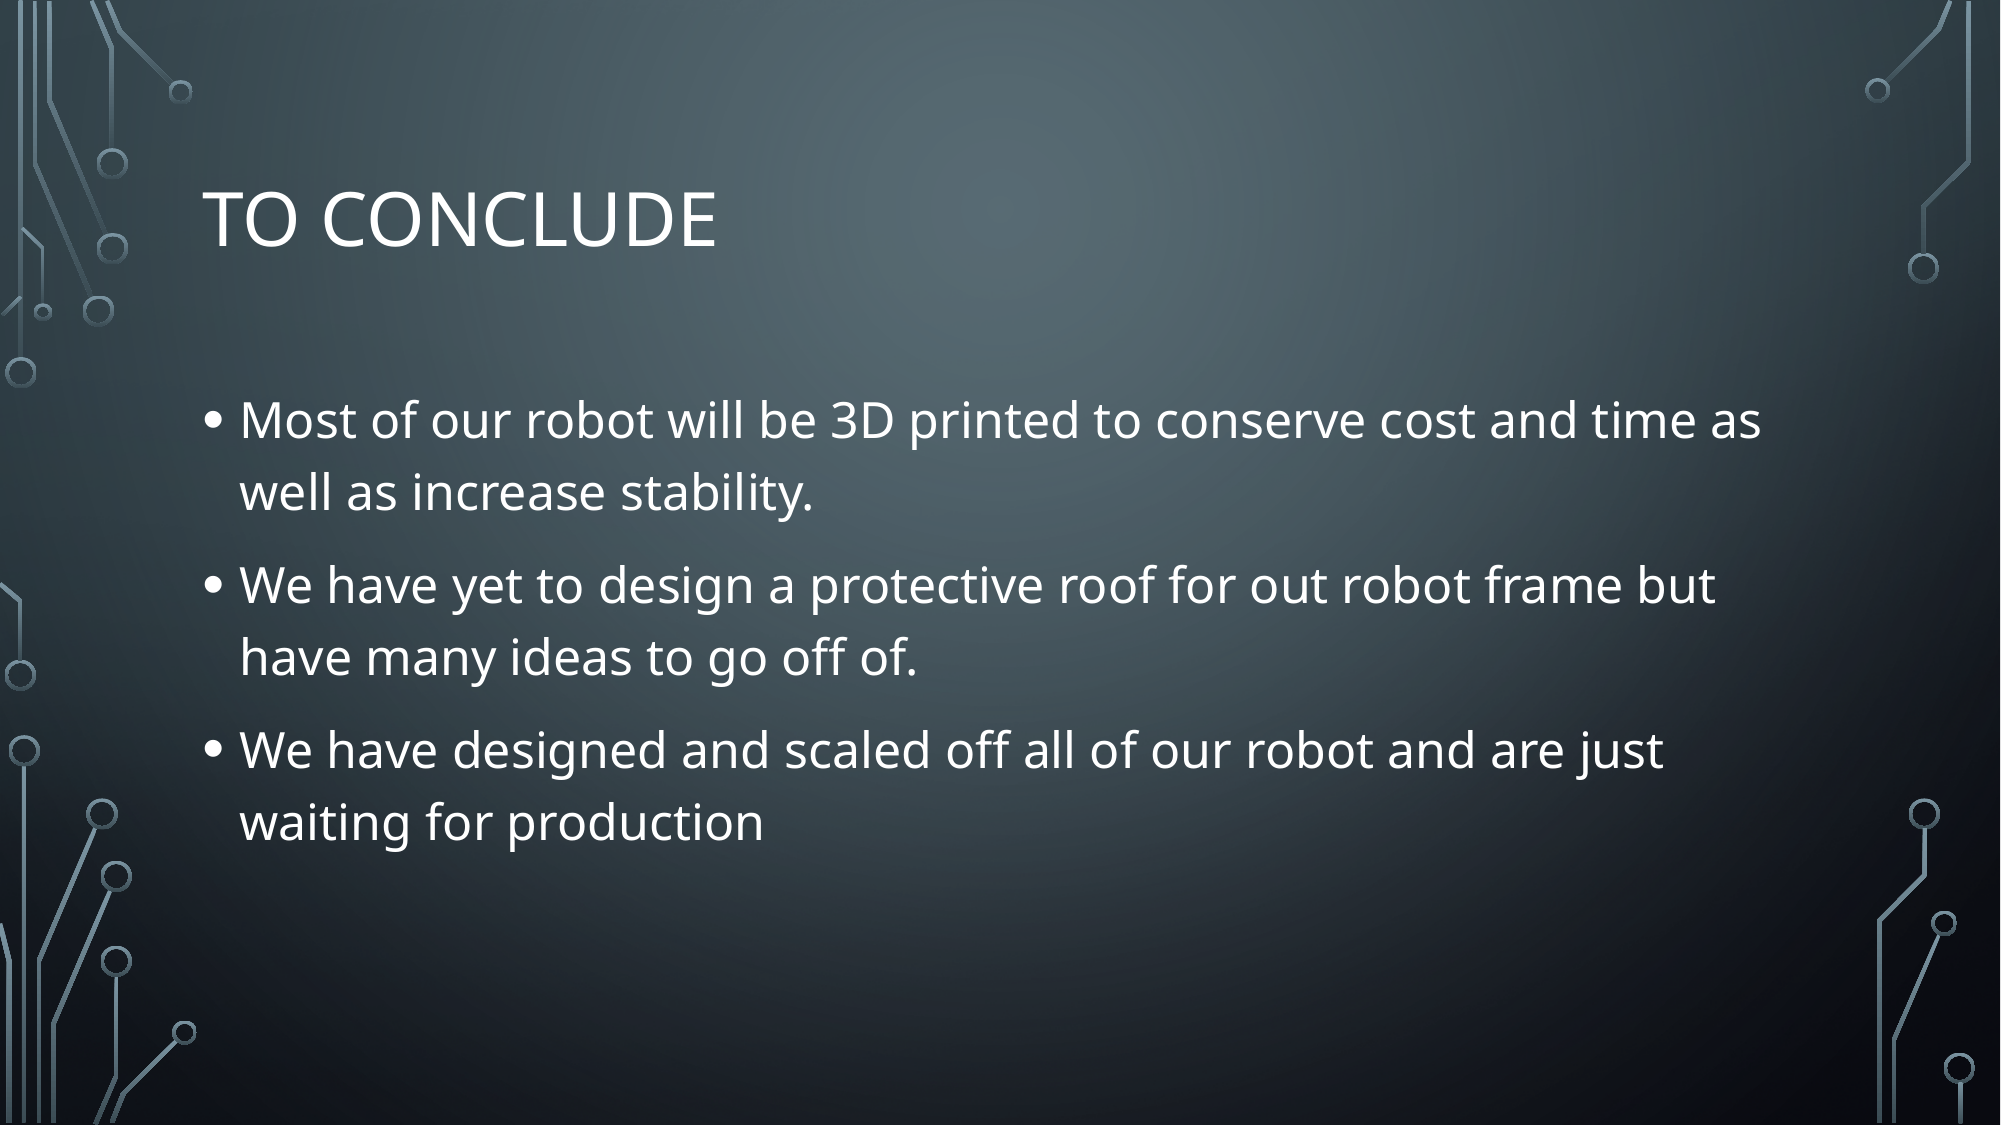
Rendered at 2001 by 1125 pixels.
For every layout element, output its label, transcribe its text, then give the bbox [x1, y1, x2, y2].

title To conclude [187, 101, 1813, 344]
list Most of our robot will be 3D printed to conserve cost and time as well as increase stability. We have yet to design a protective roof for out robot frame but have many ideas to go off of. We have designed and scaled off all of our robot and are just waiting for production [187, 369, 1813, 950]
